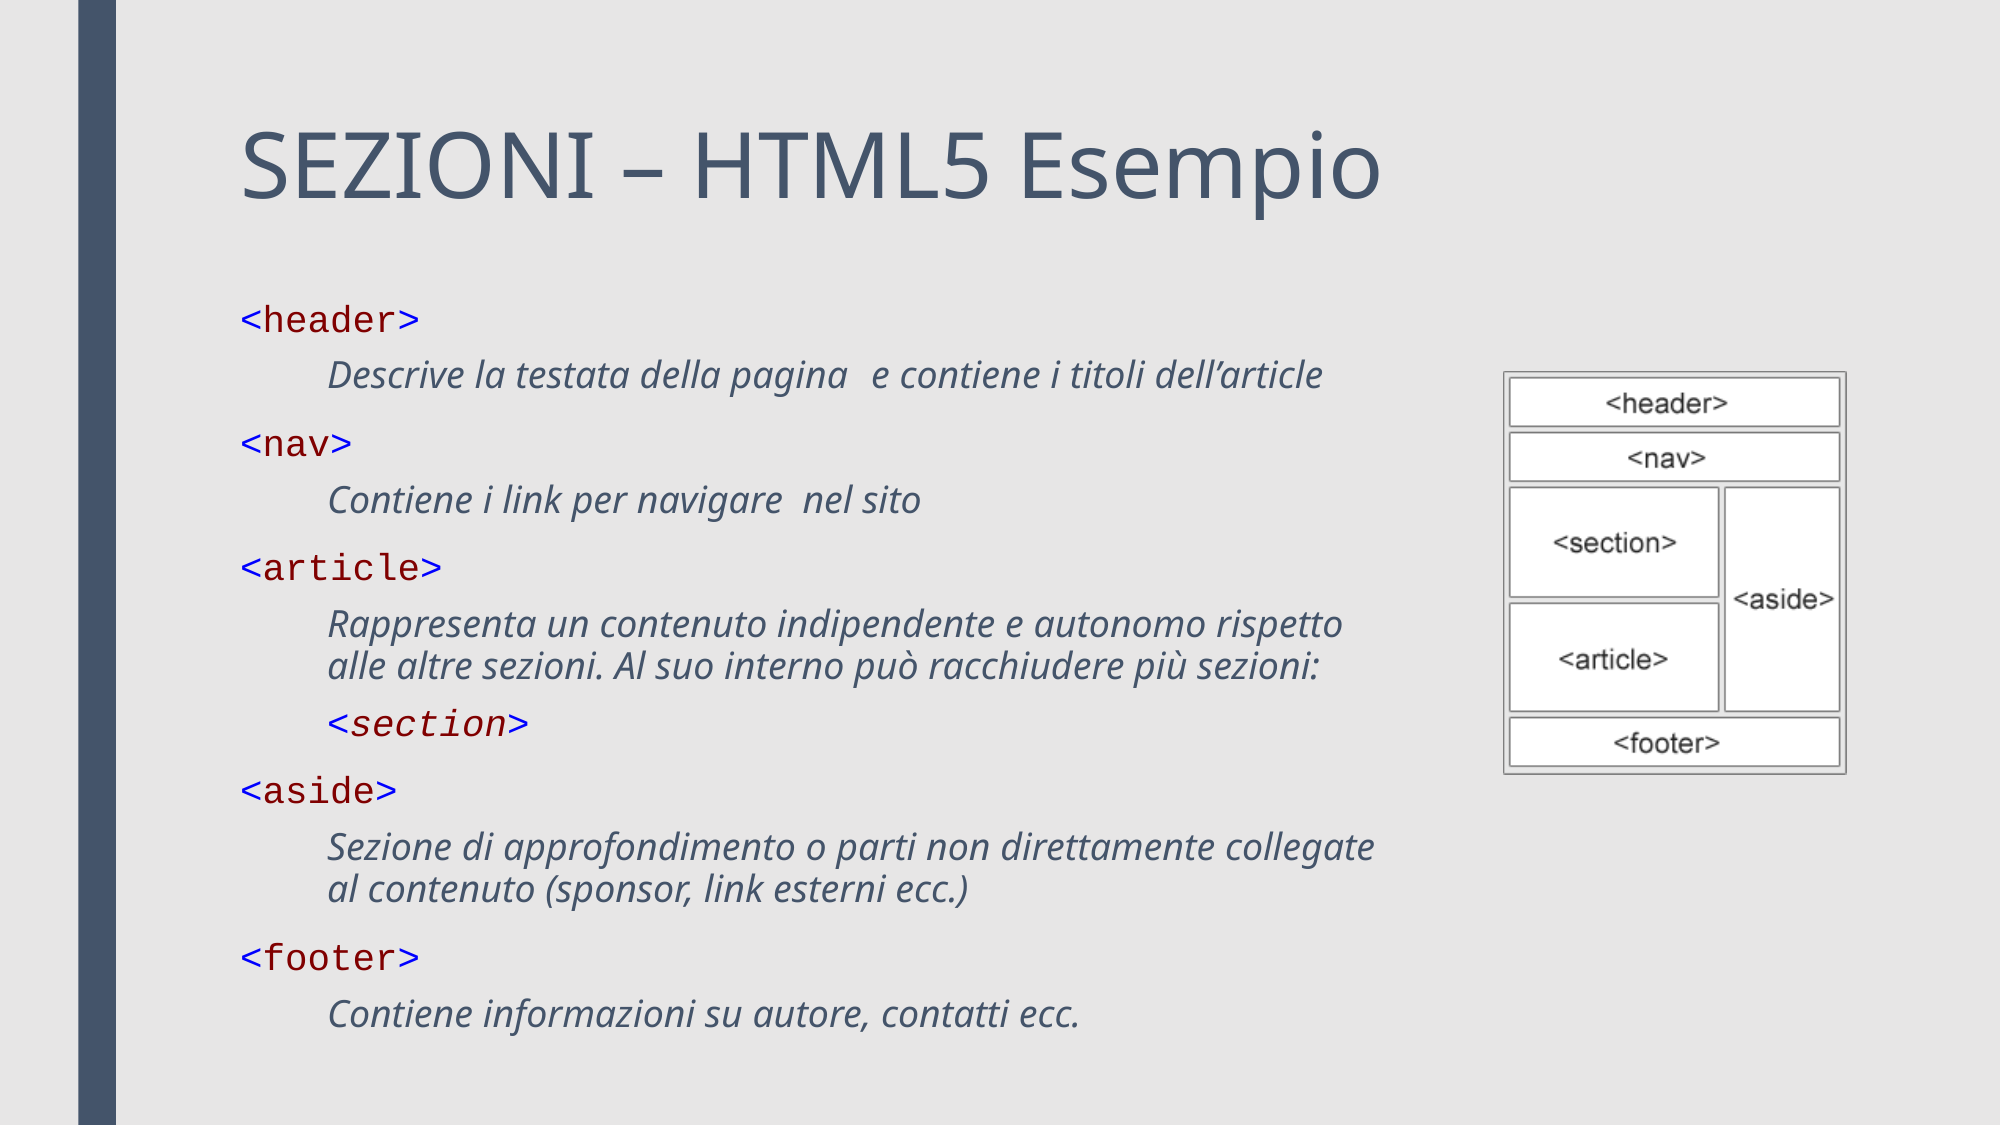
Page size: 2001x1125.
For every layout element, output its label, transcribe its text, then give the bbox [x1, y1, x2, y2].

title SEZIONI – HTML5 Esempio [225, 112, 1800, 357]
list <header> Descrive la testata della pagina e contiene i titoli dell’article <nav> Contiene i link per navigare nel sito <article> Rappresenta un contenuto indipendente e autonomo rispetto alle altre sezioni. Al suo interno può racchiudere più sezioni: <section> <aside> Sezione di approfondimento o parti non direttamente collegate al contenuto (sponsor, link esterni ecc.) <footer> Contiene informazioni su autore, contatti ecc. [225, 290, 1414, 1086]
picture [1503, 371, 1847, 775]
